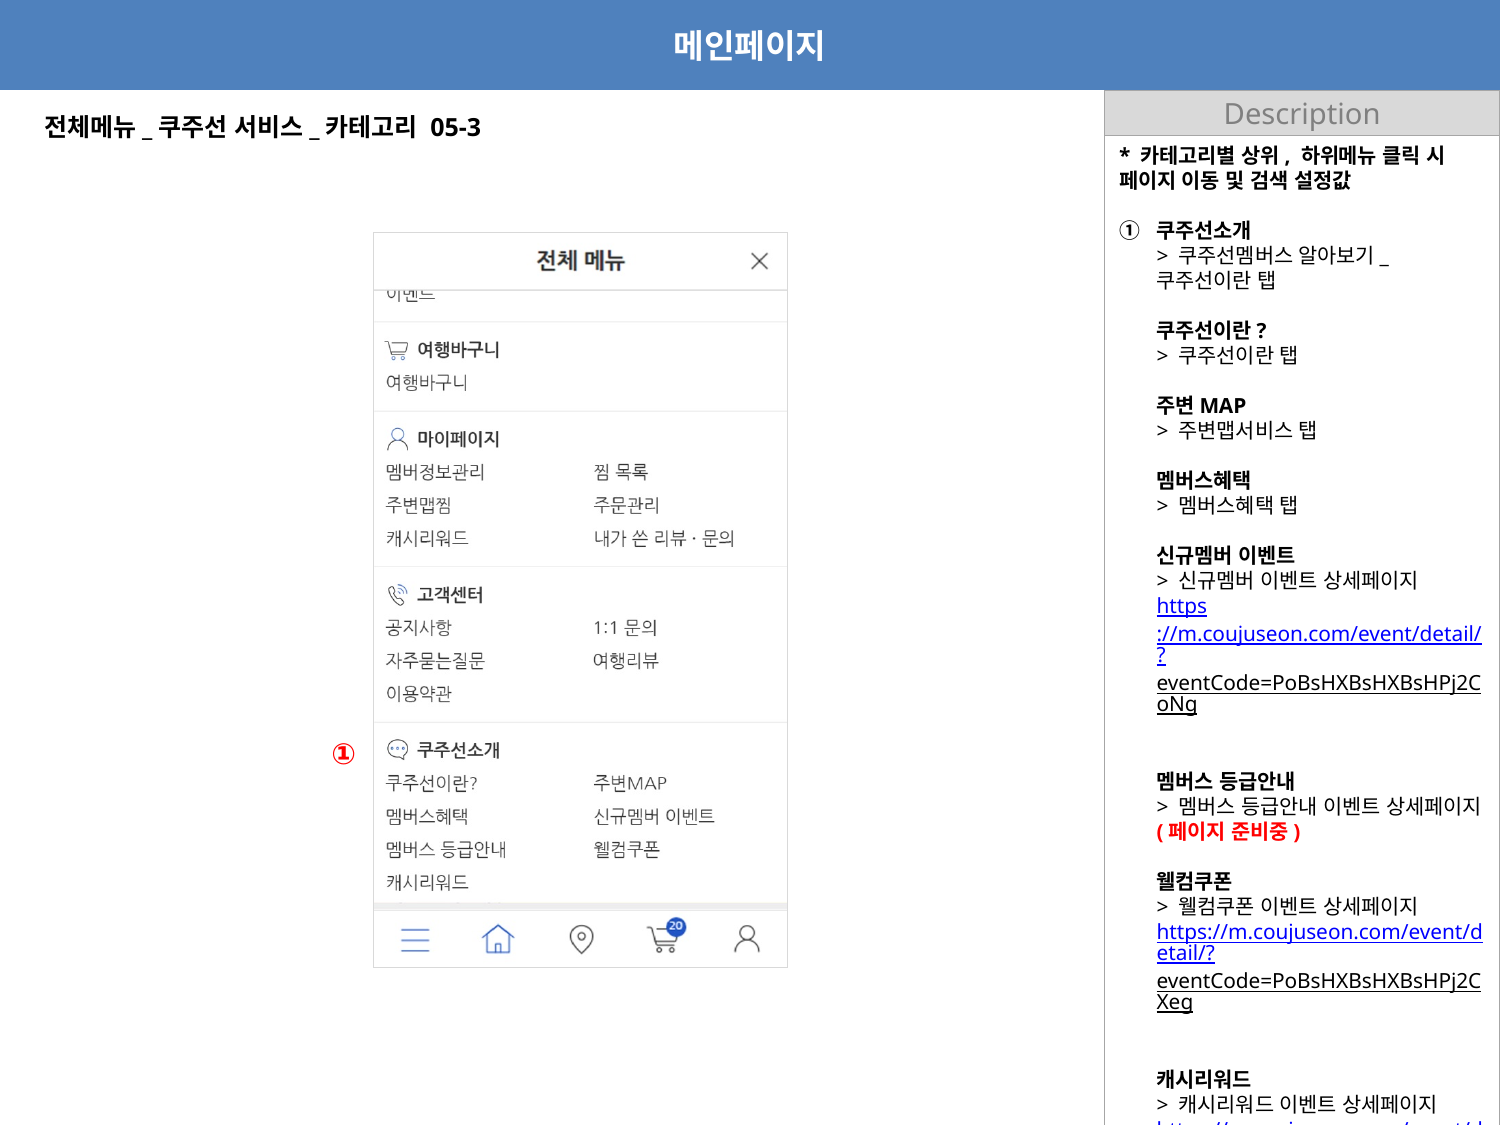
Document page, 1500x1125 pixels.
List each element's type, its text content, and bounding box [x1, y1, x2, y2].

text_box * 카테고리별 상위, 하위메뉴 클릭 시 페이지 이동 및 검색 설정값 쿠주선소개 > 쿠주선멤버스 알아보기_쿠주선이란 탭 쿠주선이란? > 쿠주선이란 탭 주변MAP > 주변맵서비스 탭 멤버스혜택 > 멤버스혜택 탭 신규멤버 이벤트 > 신규멤버 이벤트 상세페이지 https://m.coujuseon.com/event/detail/?eventCode=PoBsHXBsHXBsHPj2CoNg 멤버스 등급안내 > 멤버스 등급안내 이벤트 상세페이지 (페이지 준비중) 웰컴쿠폰 > 웰컴쿠폰 이벤트 상세페이지 https://m.coujuseon.com/event/detail/?eventCode=PoBsHXBsHXBsHPj2CXeg 캐시리워드 > 캐시리워드 이벤트 상세페이지 https://m.coujuseon.com/event/detail/?eventCode=PoBsHXBsHXBsHPj2CXAg [1102, 134, 1500, 1125]
text_box 메인페이지 [0, 0, 1500, 92]
text_box ① [316, 727, 368, 778]
text_box 전체메뉴_쿠주선 서비스_카테고리 05-3 [29, 103, 497, 149]
text_box Description [1102, 92, 1500, 134]
picture [373, 231, 788, 968]
